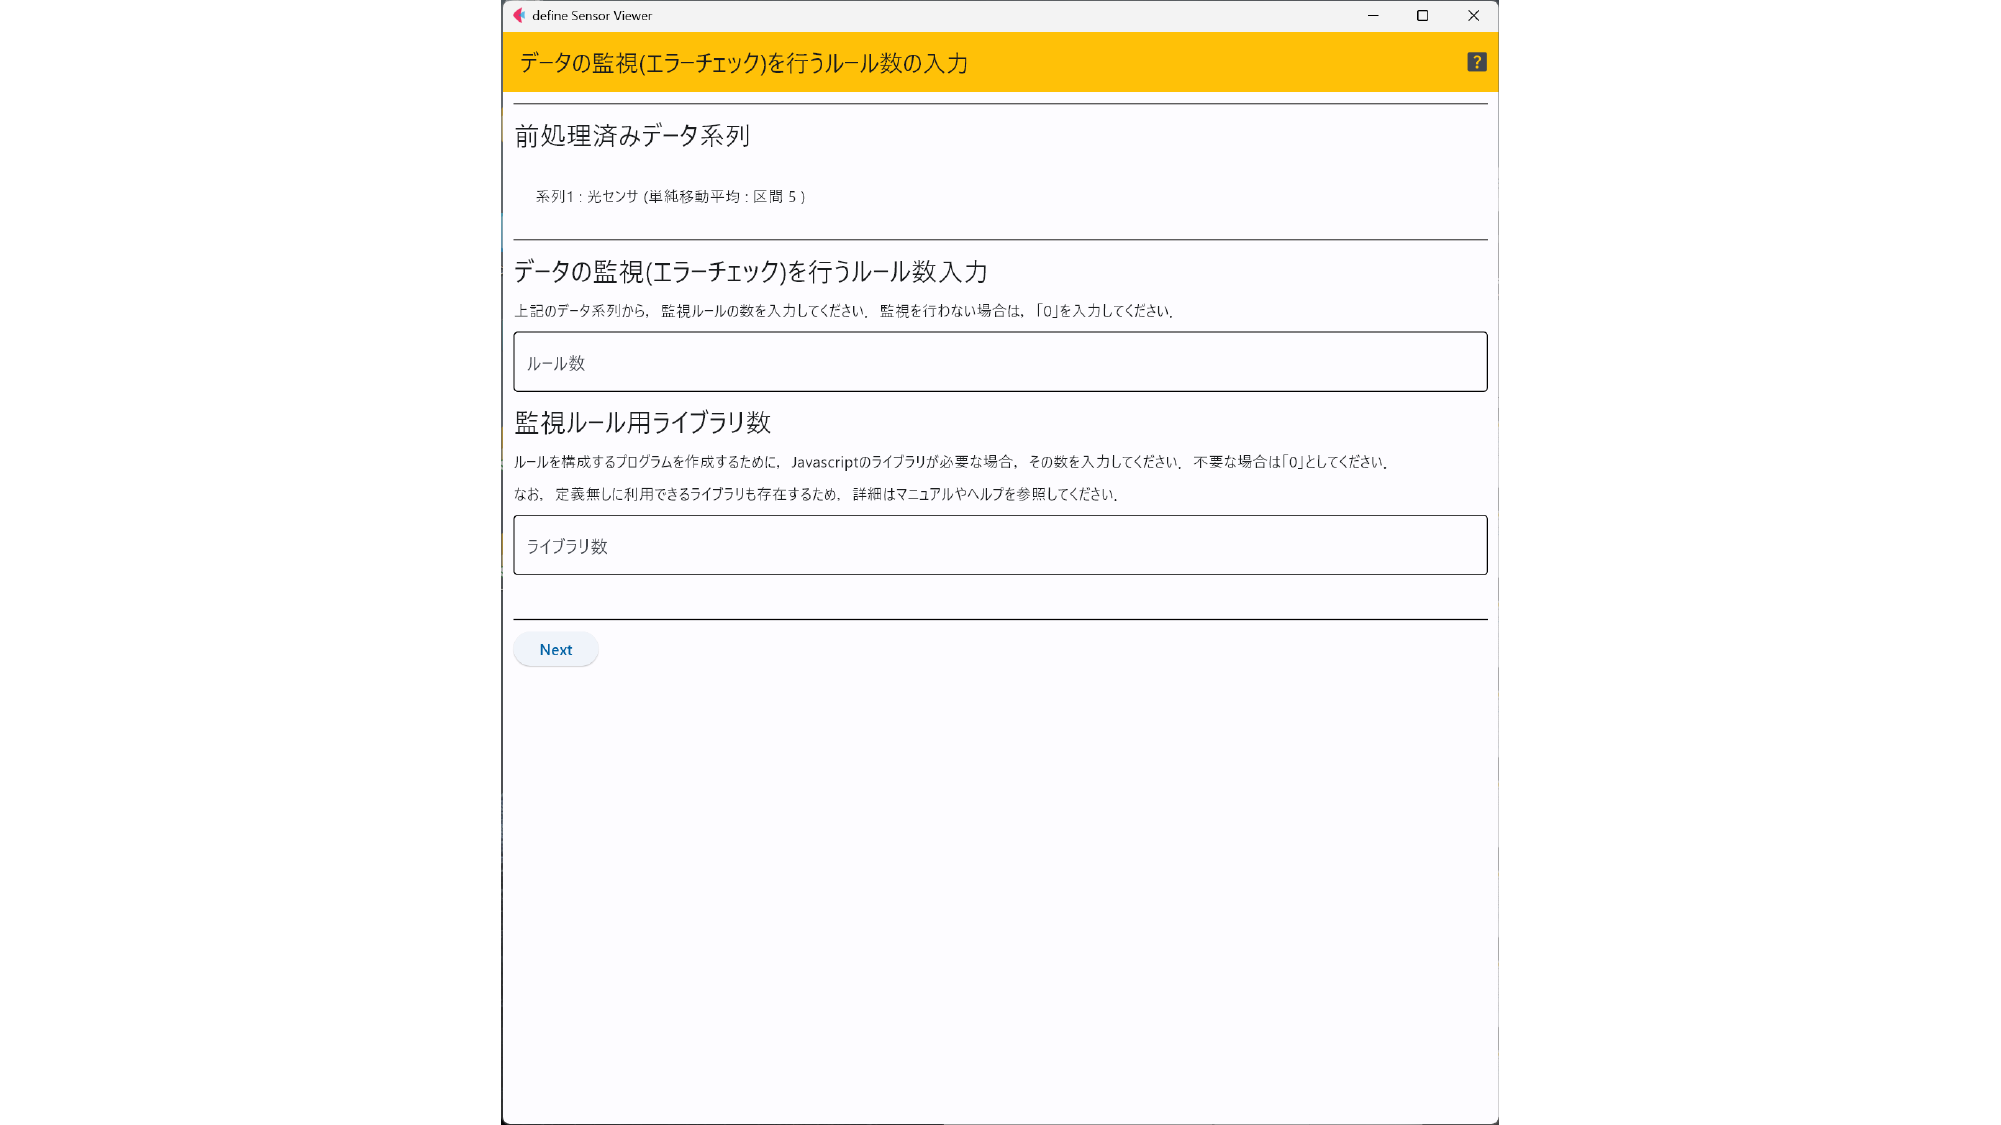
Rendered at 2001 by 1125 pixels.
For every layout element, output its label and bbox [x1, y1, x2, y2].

picture [501, 0, 1499, 1125]
